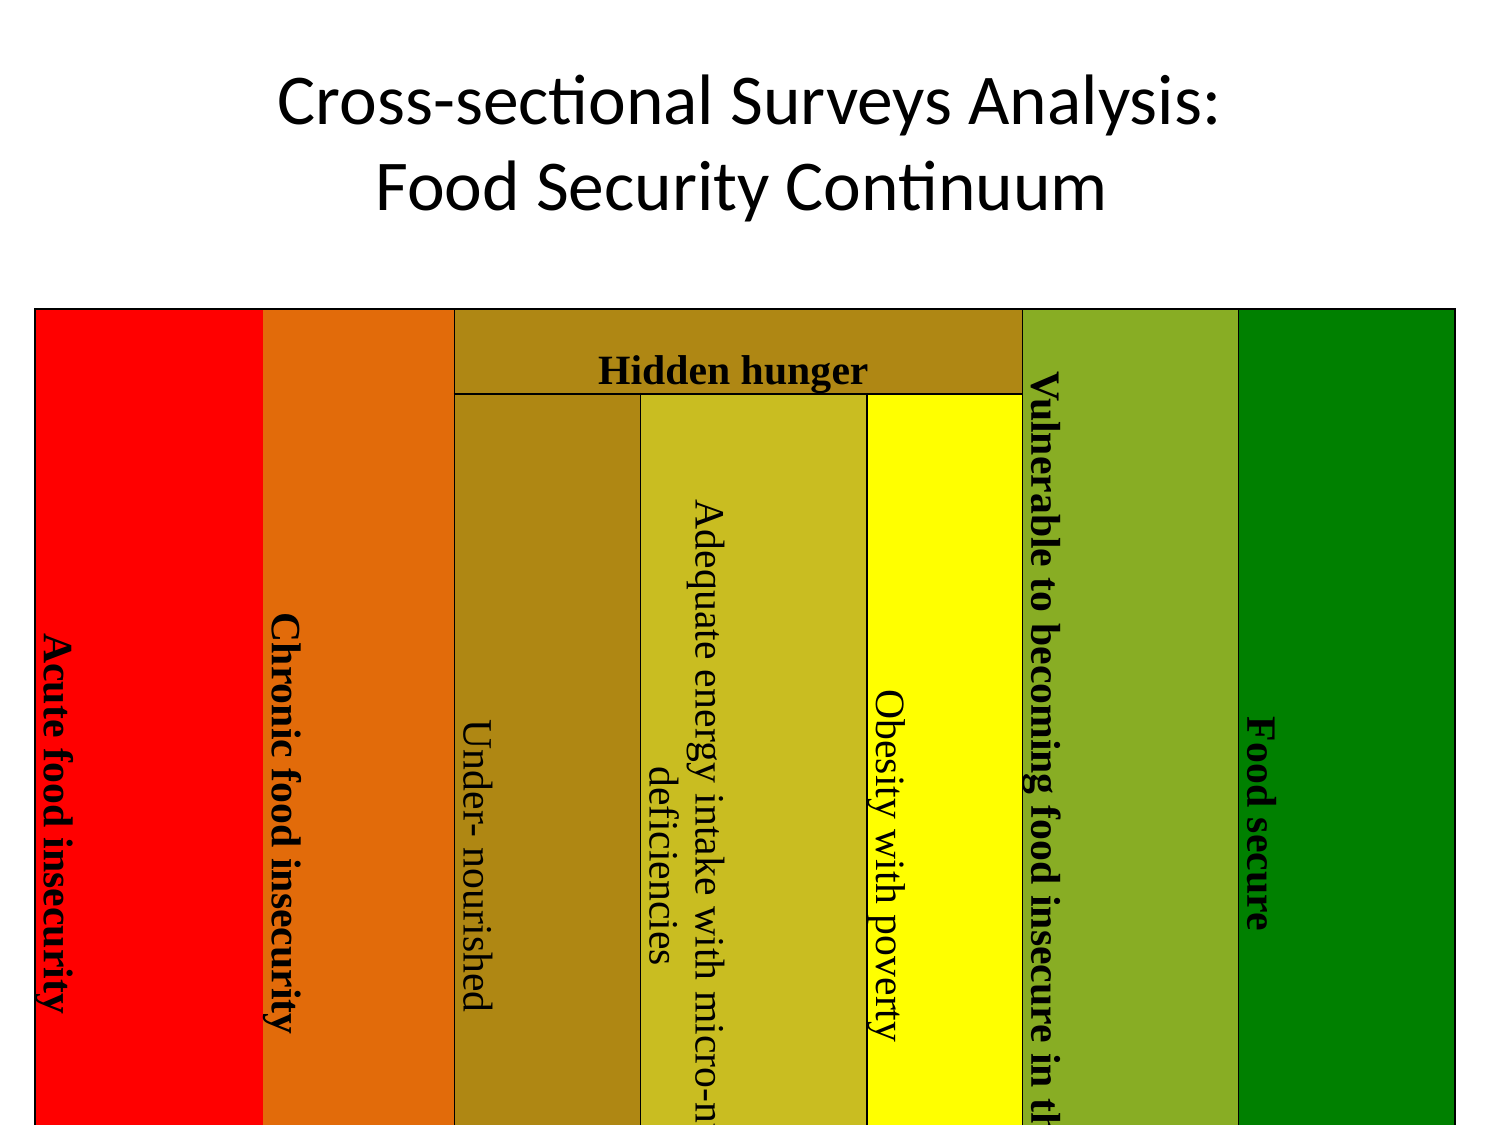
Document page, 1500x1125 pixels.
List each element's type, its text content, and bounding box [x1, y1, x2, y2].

table_header Acute food insecurity [36, 310, 263, 1125]
table_cell Under- nourished [455, 395, 640, 1125]
table_header Hidden hunger [455, 310, 1022, 393]
table_header Chronic food insecurity [263, 310, 454, 1125]
table_cell Obesity with poverty [868, 395, 1022, 1125]
title Cross-sectional Surveys Analysis: Food Security Continuum [75, 45, 1425, 233]
table_cell Adequate energy intake with micro-nutrient deficiencies [641, 395, 866, 1125]
table_header Vulnerable to becoming food insecure in the future [1023, 310, 1238, 1125]
table_header Food secure [1239, 310, 1454, 1125]
